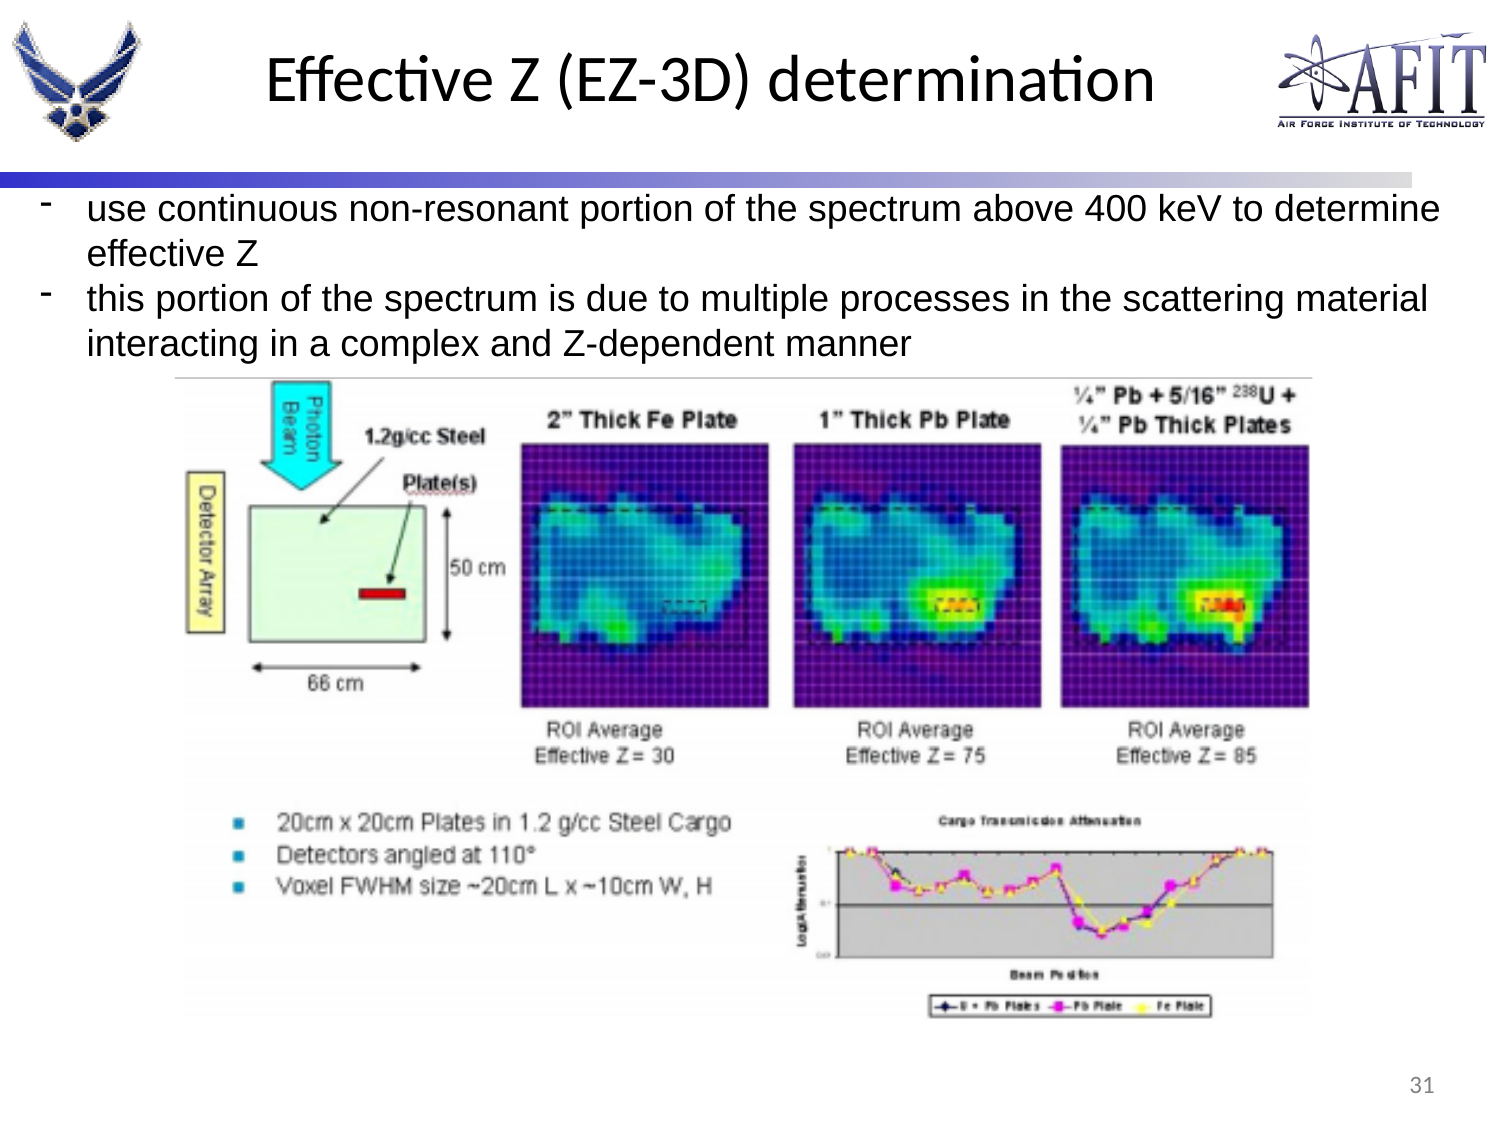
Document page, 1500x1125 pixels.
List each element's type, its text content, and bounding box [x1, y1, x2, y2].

picture [0, 12, 163, 153]
title Effective Z (EZ-3D) determination [166, 0, 1255, 151]
text_box use continuous non-resonant portion of the spectrum above 400 keV to determine effective Z this portion of the spectrum is due to multiple processes in the scattering material interacting in a complex and Z-dependent manner [24, 176, 1475, 371]
slide_number 30 [1337, 1062, 1450, 1105]
picture [174, 374, 1313, 1022]
